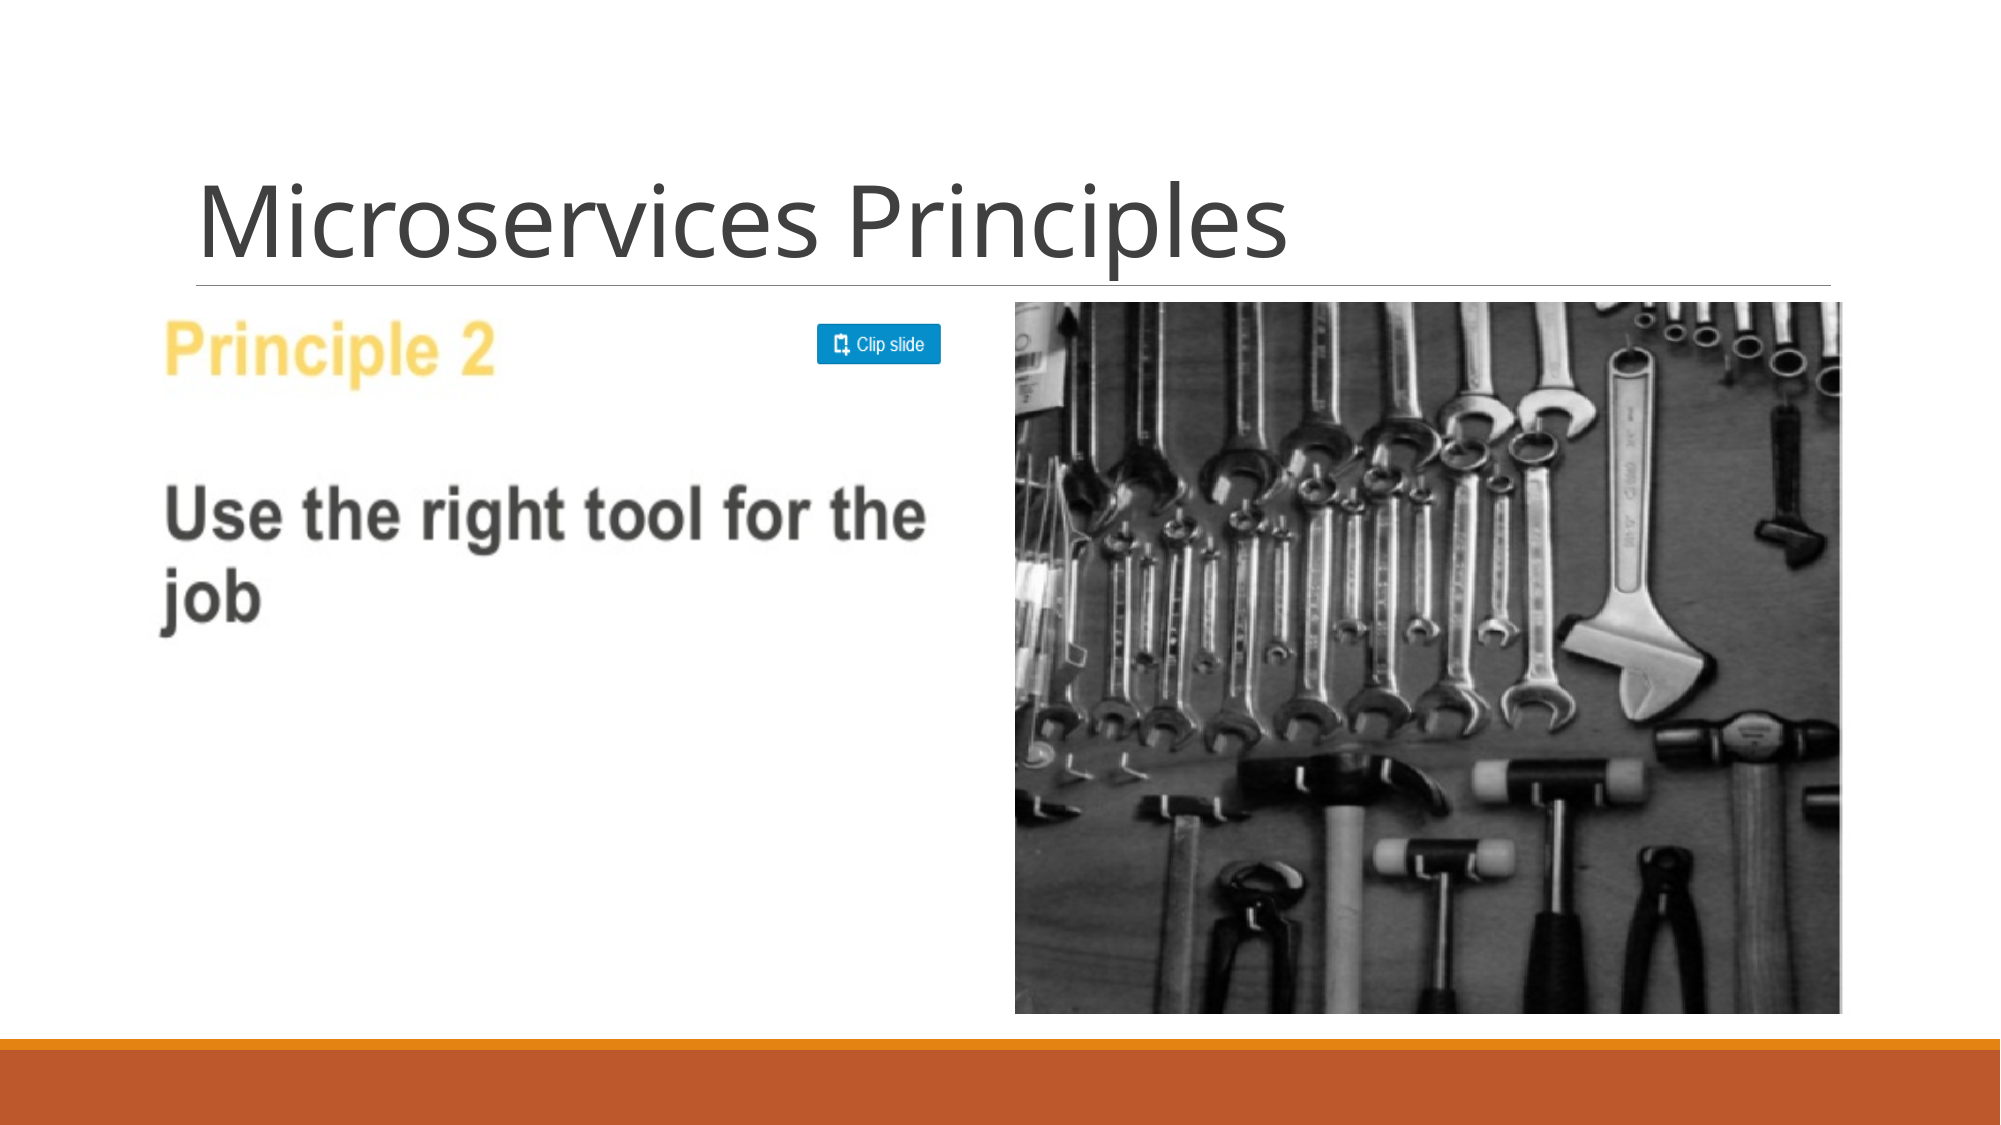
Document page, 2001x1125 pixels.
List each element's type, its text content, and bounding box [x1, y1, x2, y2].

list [140, 318, 947, 651]
title Microservices Principles [180, 47, 1830, 285]
picture [1015, 301, 1858, 1015]
